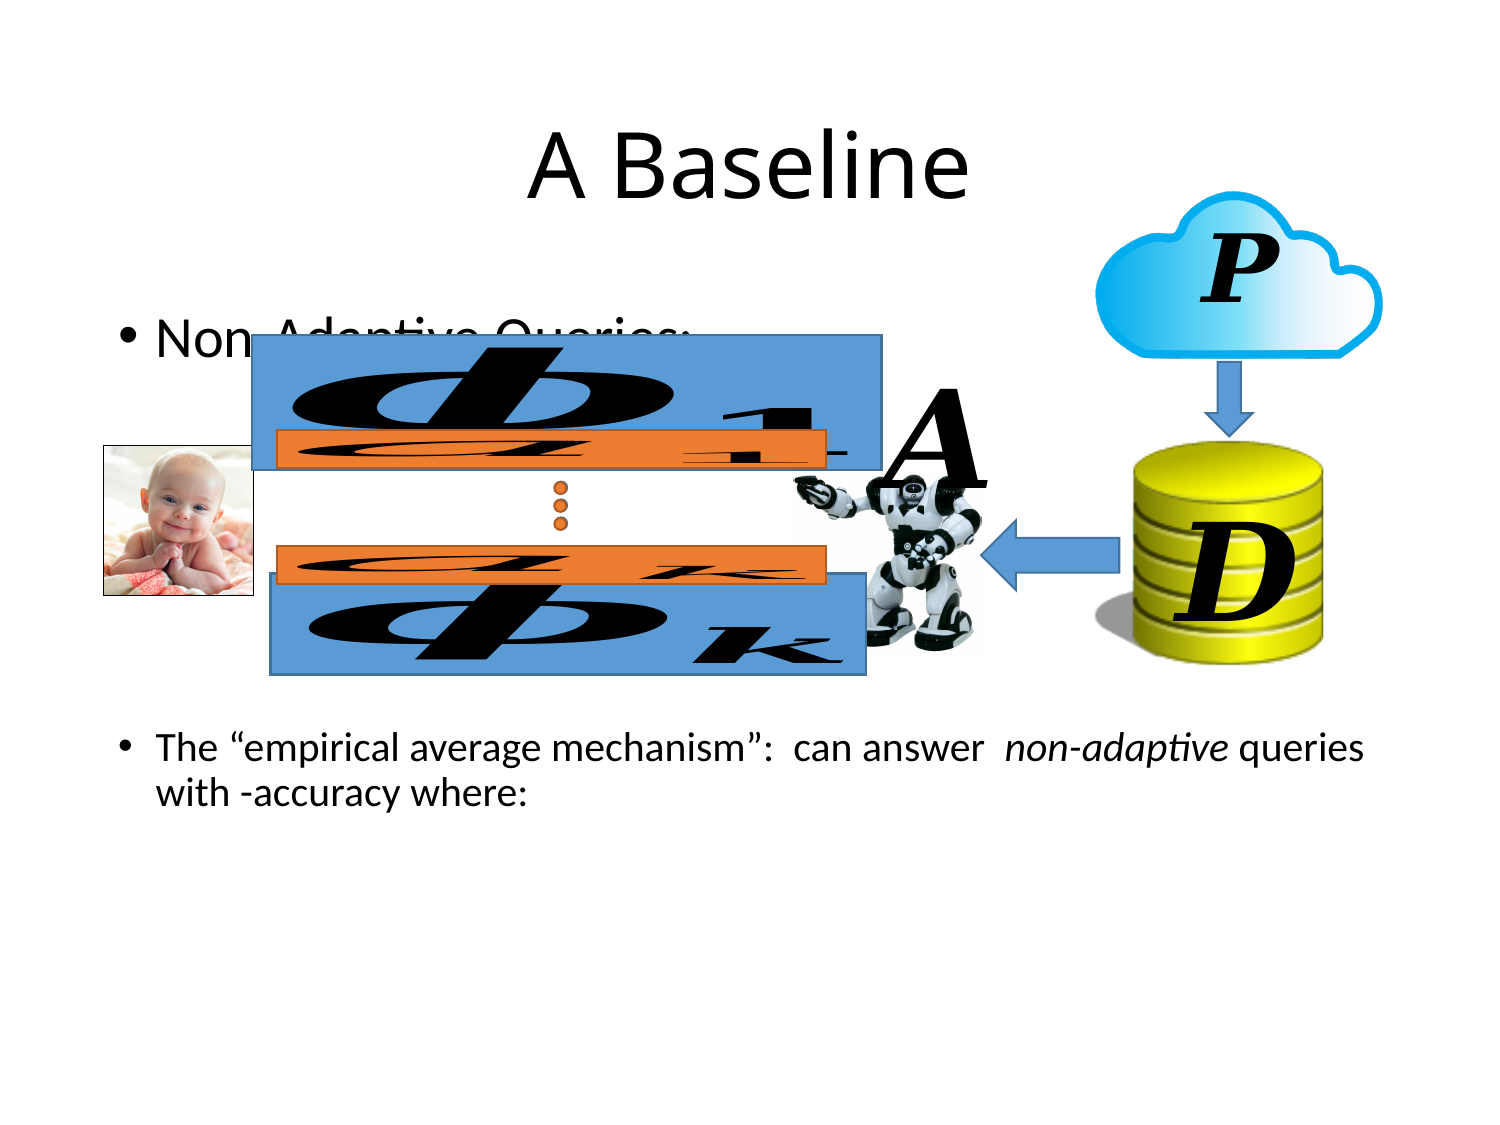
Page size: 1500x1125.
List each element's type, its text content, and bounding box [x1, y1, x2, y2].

text_box [981, 517, 1087, 593]
title A Baseline [103, 59, 1397, 278]
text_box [1087, 418, 1358, 689]
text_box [1095, 191, 1383, 359]
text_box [277, 430, 826, 583]
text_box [253, 335, 881, 674]
picture [103, 445, 253, 596]
text_box [1203, 360, 1255, 418]
picture [881, 468, 982, 657]
